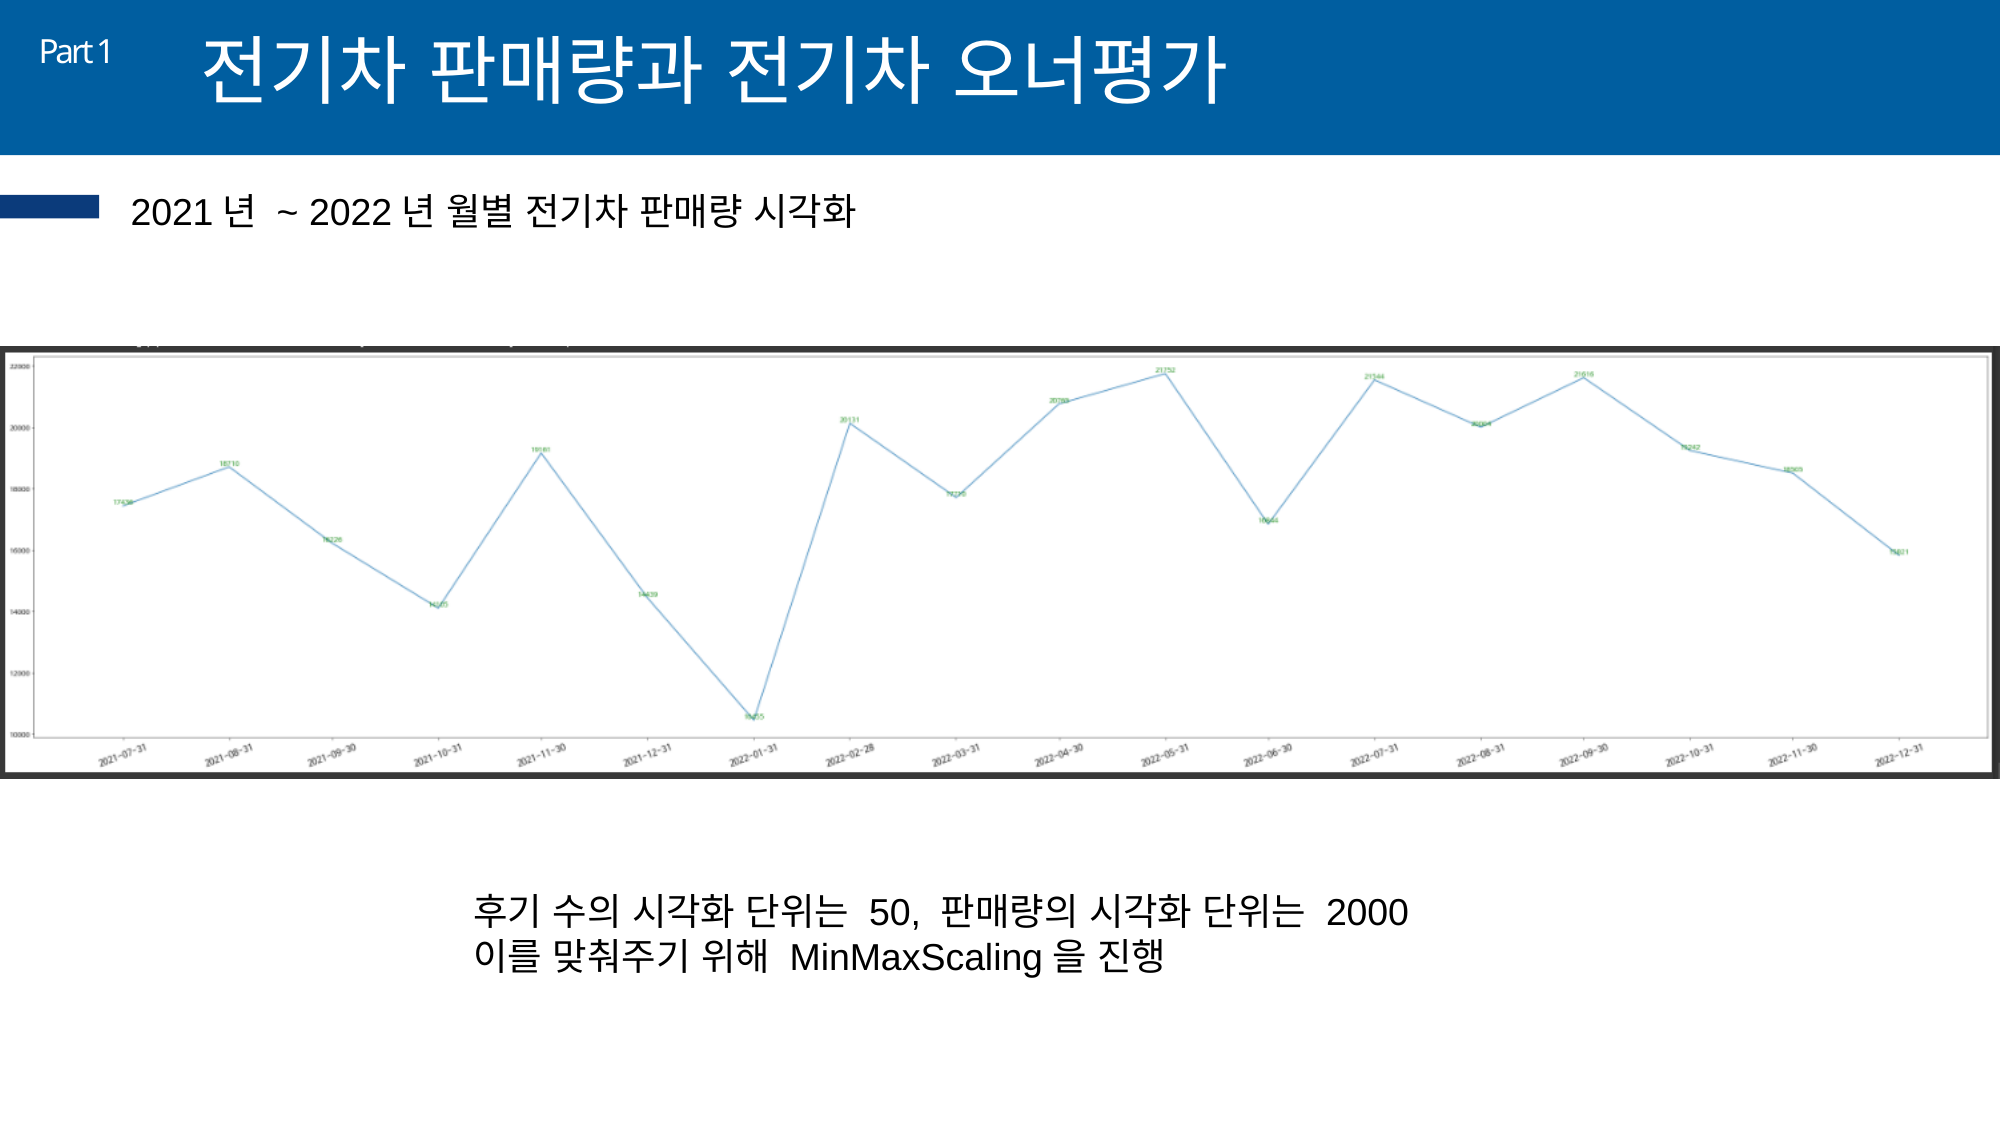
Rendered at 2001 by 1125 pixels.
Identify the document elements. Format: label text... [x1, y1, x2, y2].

text_box Part 1 [23, 22, 136, 78]
text_box [0, 0, 2000, 156]
text_box 후기 수의 시각화 단위는 50, 판매량의 시각화 단위는 2000 이를 맞춰주기 위해 MinMaxScaling을 진행 [458, 880, 1542, 986]
text_box 2021년 ~ 2022년 월별 전기차 판매량 시각화 [115, 185, 1885, 282]
text_box 전기차 판매량과 전기차 오너평가 [185, 16, 1245, 122]
picture [0, 346, 2000, 779]
